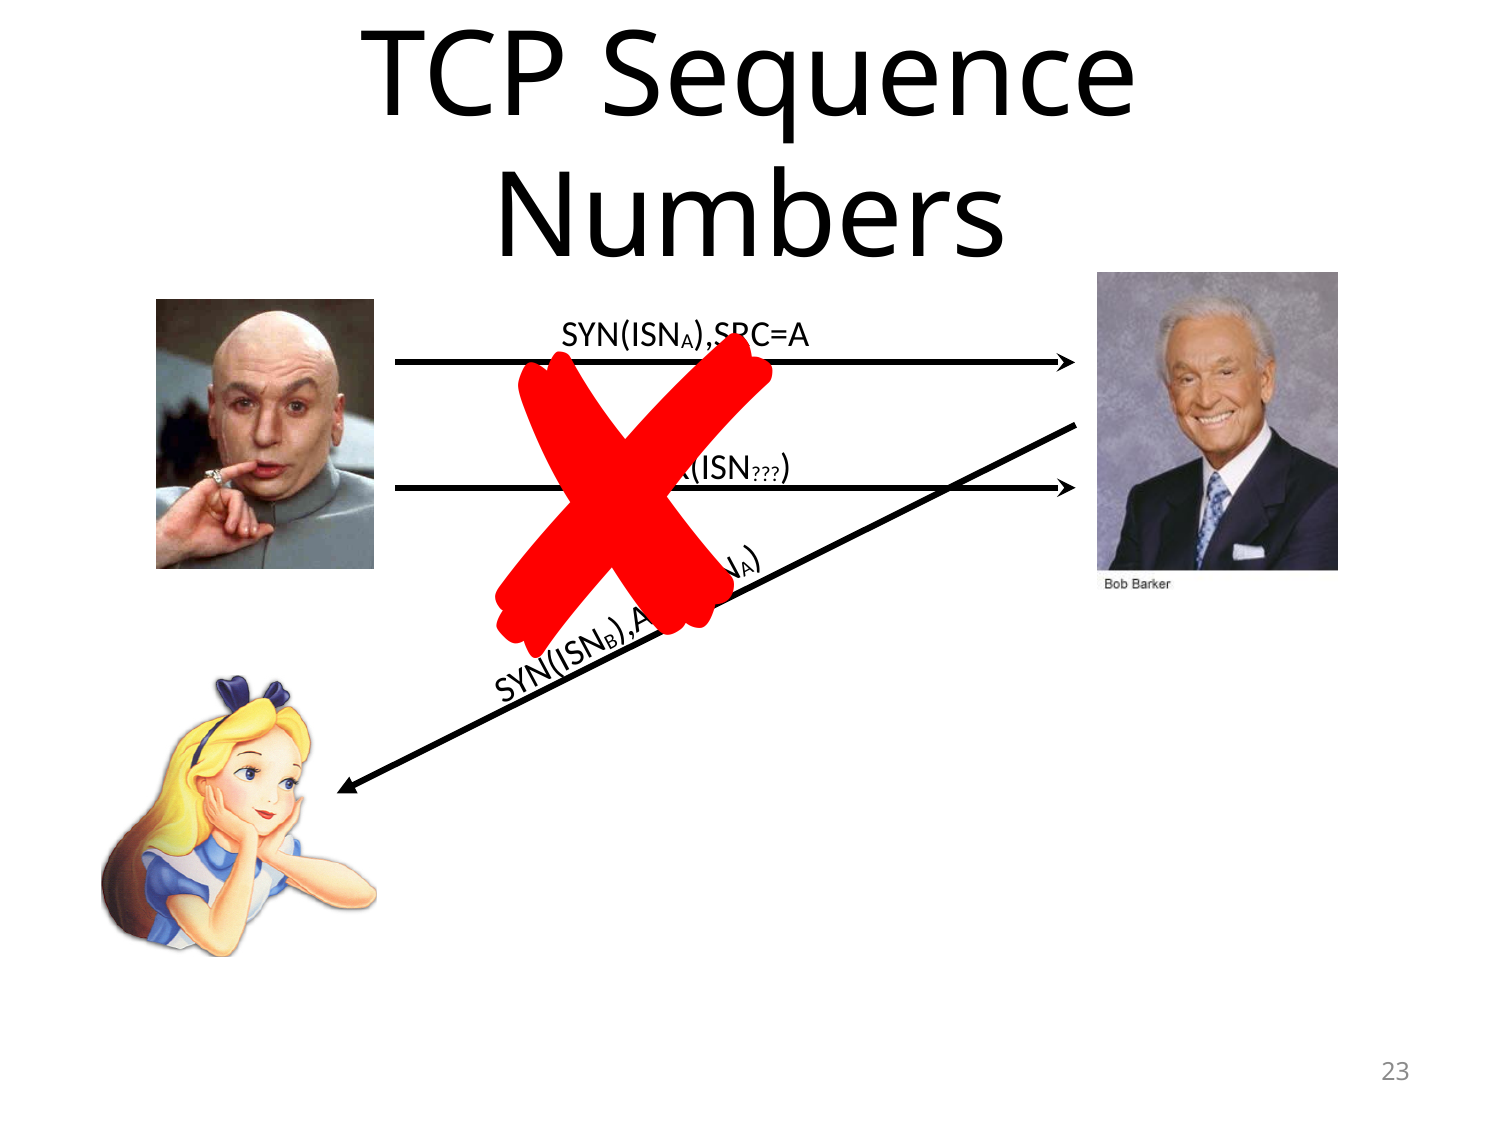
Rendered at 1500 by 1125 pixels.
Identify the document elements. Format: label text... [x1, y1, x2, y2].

picture [1096, 272, 1338, 597]
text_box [336, 424, 1076, 794]
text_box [394, 303, 1076, 363]
text_box ✘ [435, 371, 816, 423]
picture [156, 299, 374, 569]
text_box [395, 436, 1076, 494]
title TCP Sequence Numbers [75, 45, 1425, 233]
picture [100, 675, 377, 957]
slide_number 23 [1074, 1042, 1425, 1103]
text_box ✘ [435, 213, 816, 301]
